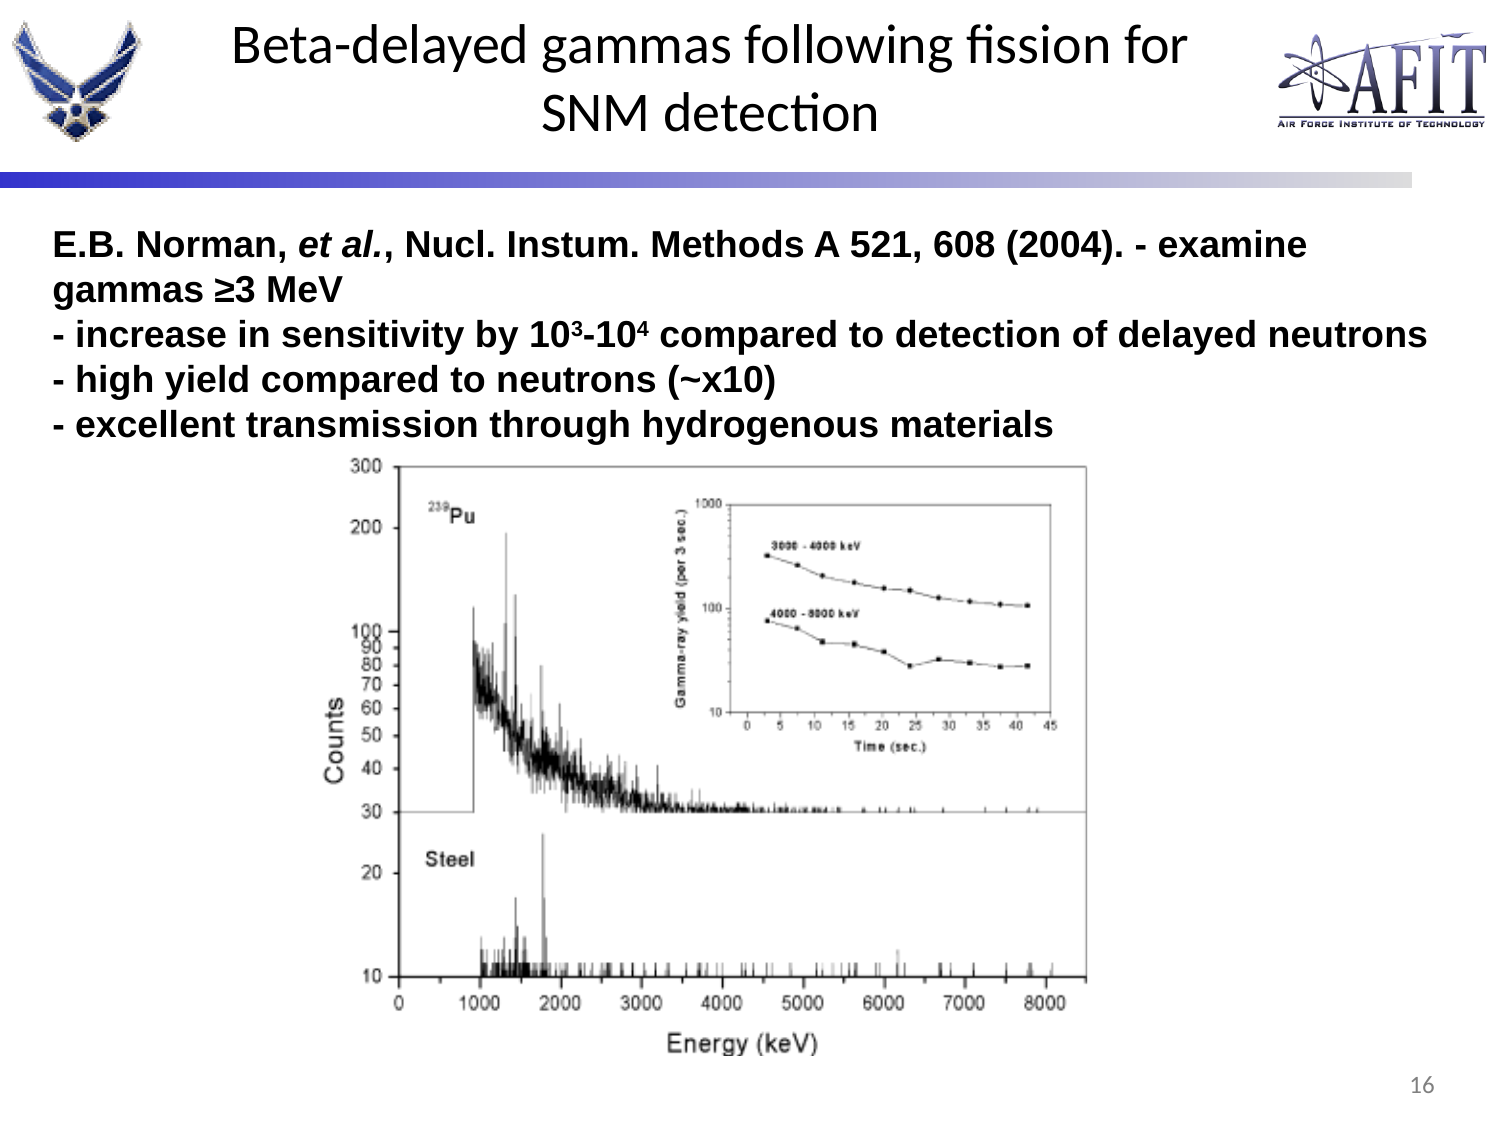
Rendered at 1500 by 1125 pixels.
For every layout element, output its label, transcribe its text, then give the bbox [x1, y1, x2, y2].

title Beta-delayed gammas following fission for SNM detection [166, 0, 1255, 151]
slide_number 15 [1337, 1062, 1450, 1105]
text_box E.B. Norman, et al., Nucl. Instum. Methods A 521, 608 (2004). - examine gammas ≥3 MeV - increase in sensitivity by 103-104 compared to detection of delayed neutrons - high yield compared to neutrons (~x10) - excellent transmission through hydrogenous materials [37, 212, 1463, 453]
picture [312, 449, 1088, 1056]
picture [0, 12, 163, 153]
